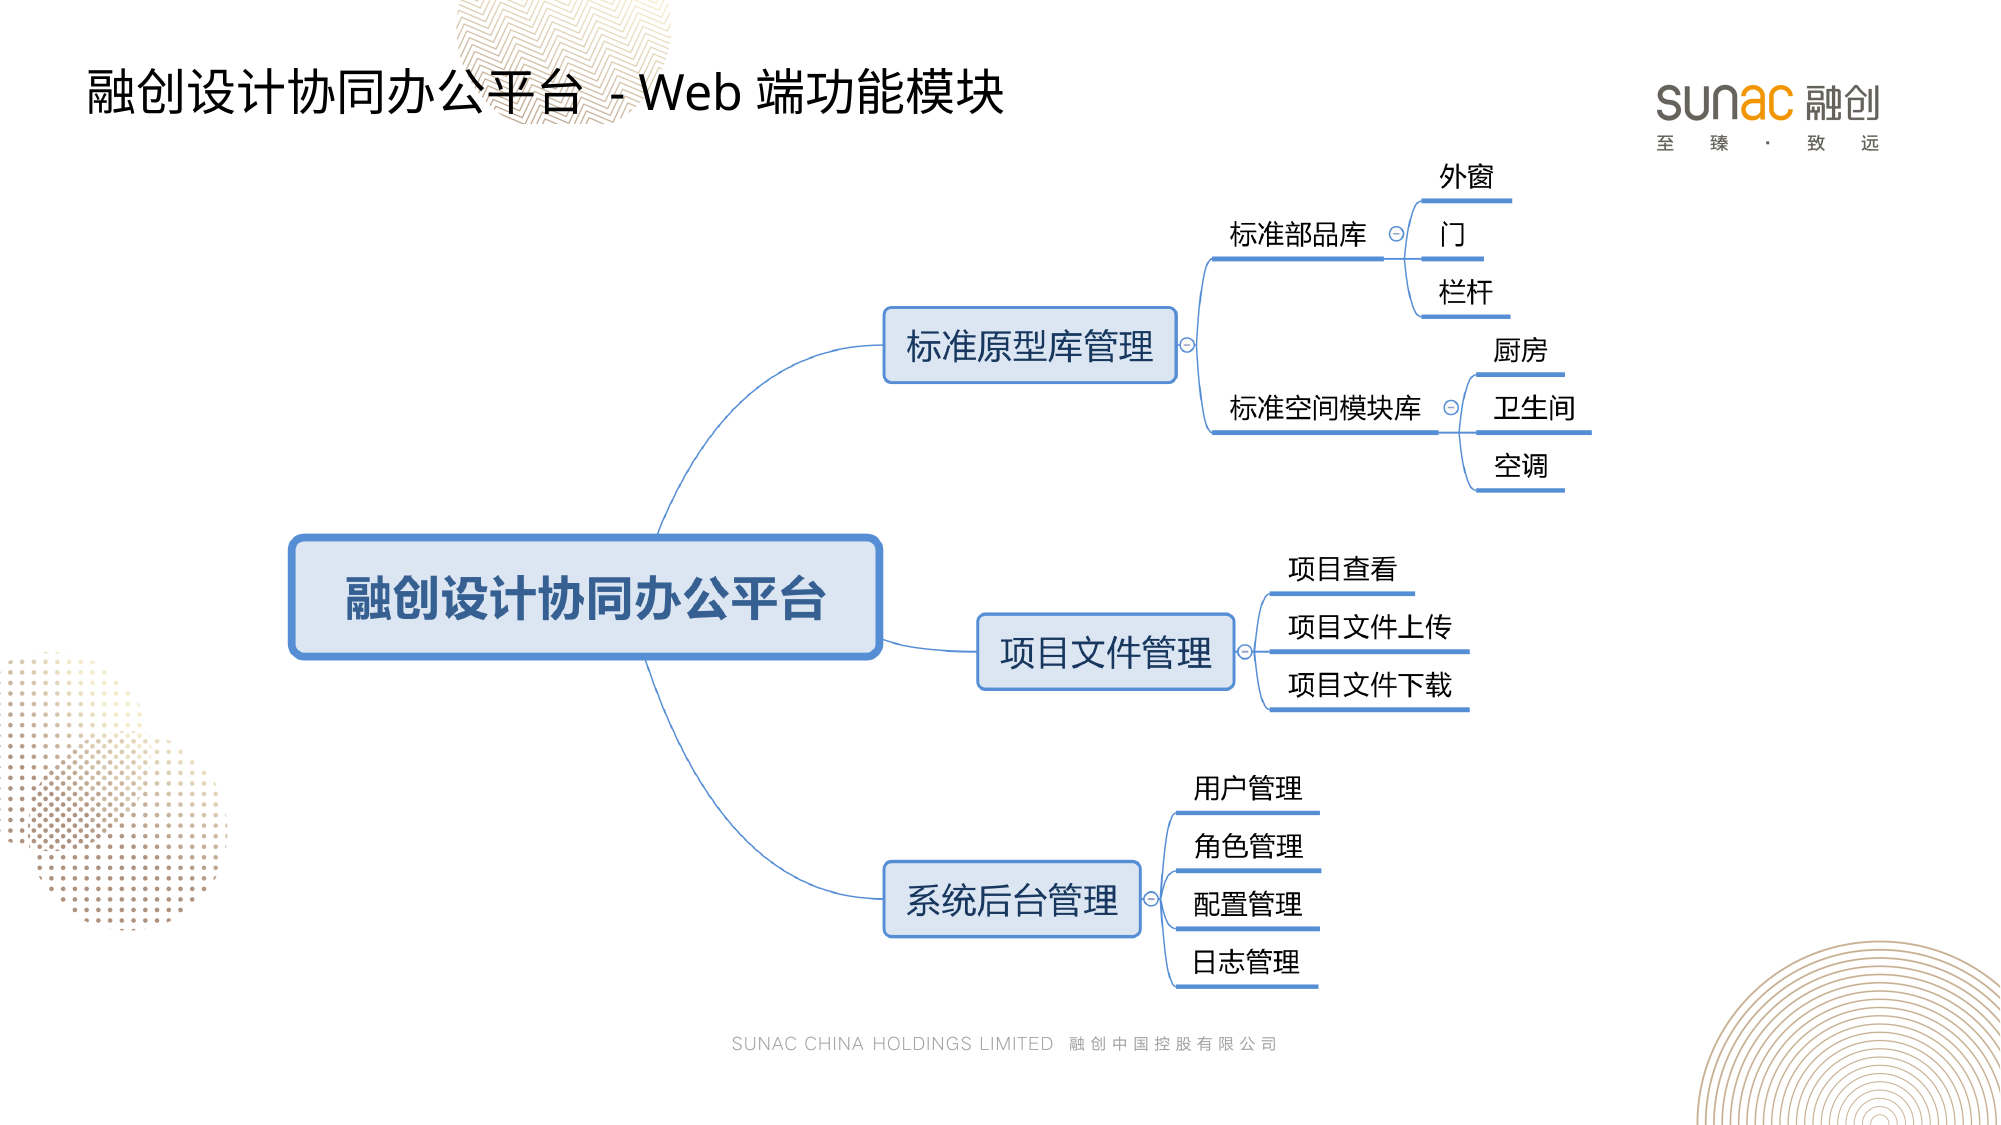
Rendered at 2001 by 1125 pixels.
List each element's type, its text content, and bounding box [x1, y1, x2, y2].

picture [0, 0, 2001, 1125]
text_box 融创设计协同办公平台 - Web端功能模块 [71, 52, 1632, 125]
